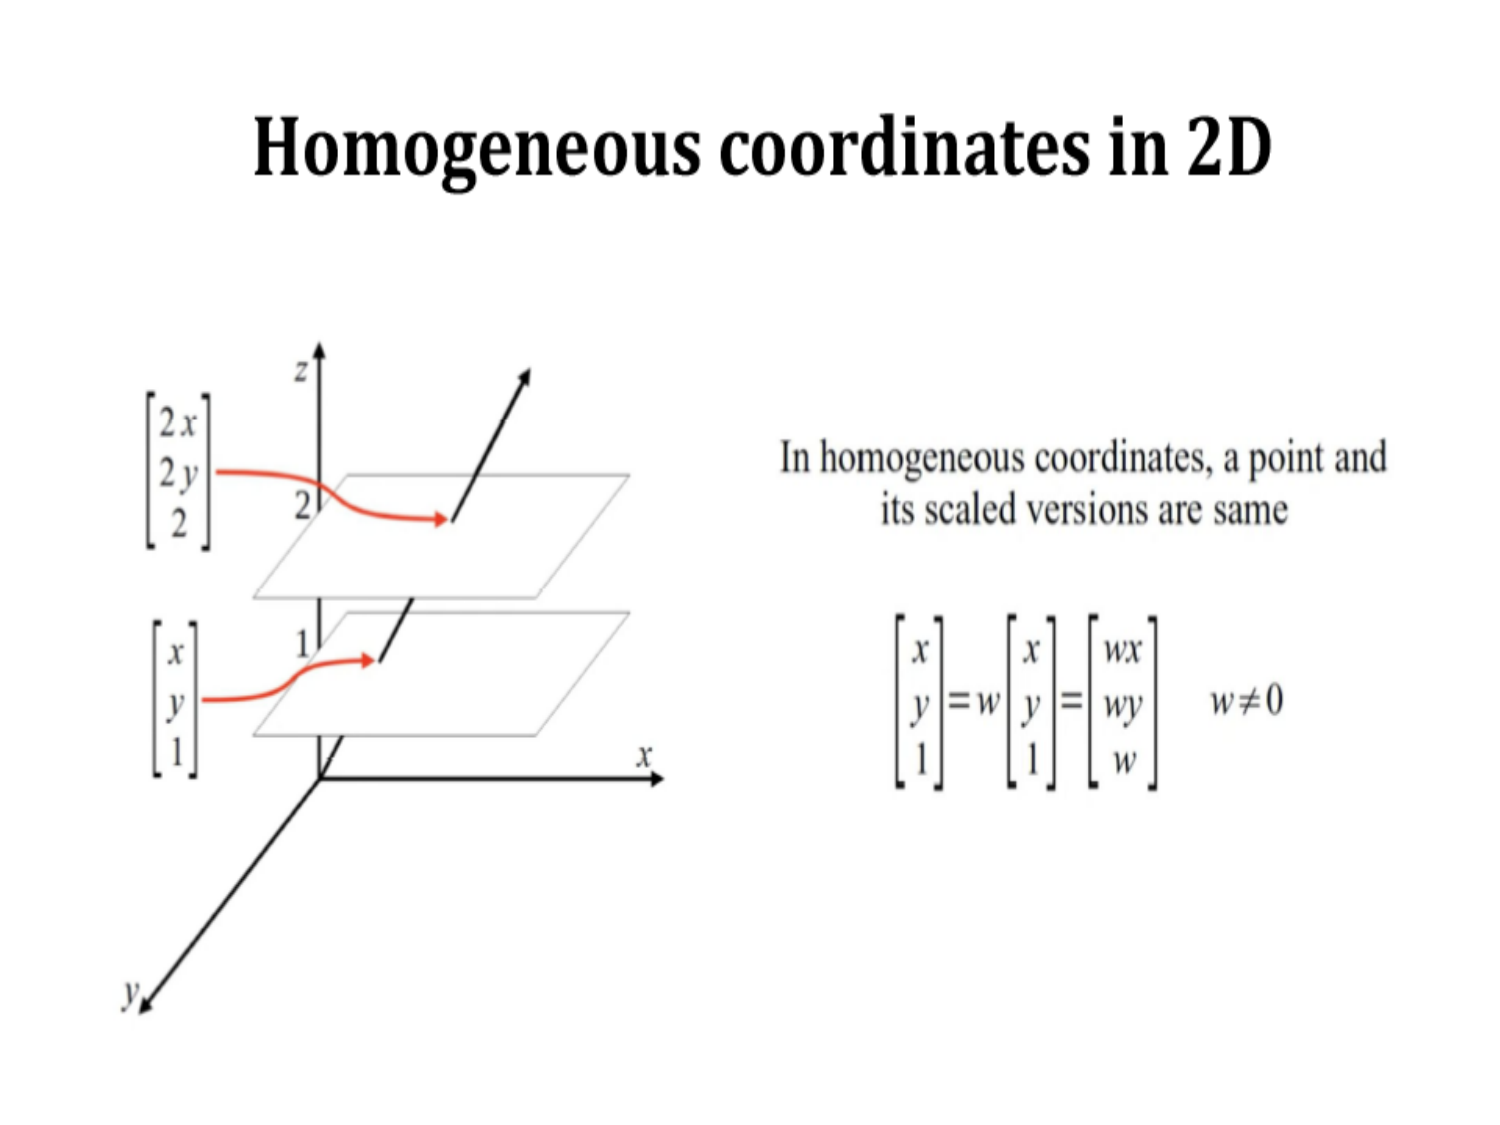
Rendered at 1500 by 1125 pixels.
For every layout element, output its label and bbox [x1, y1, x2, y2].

picture [55, 74, 1445, 1051]
